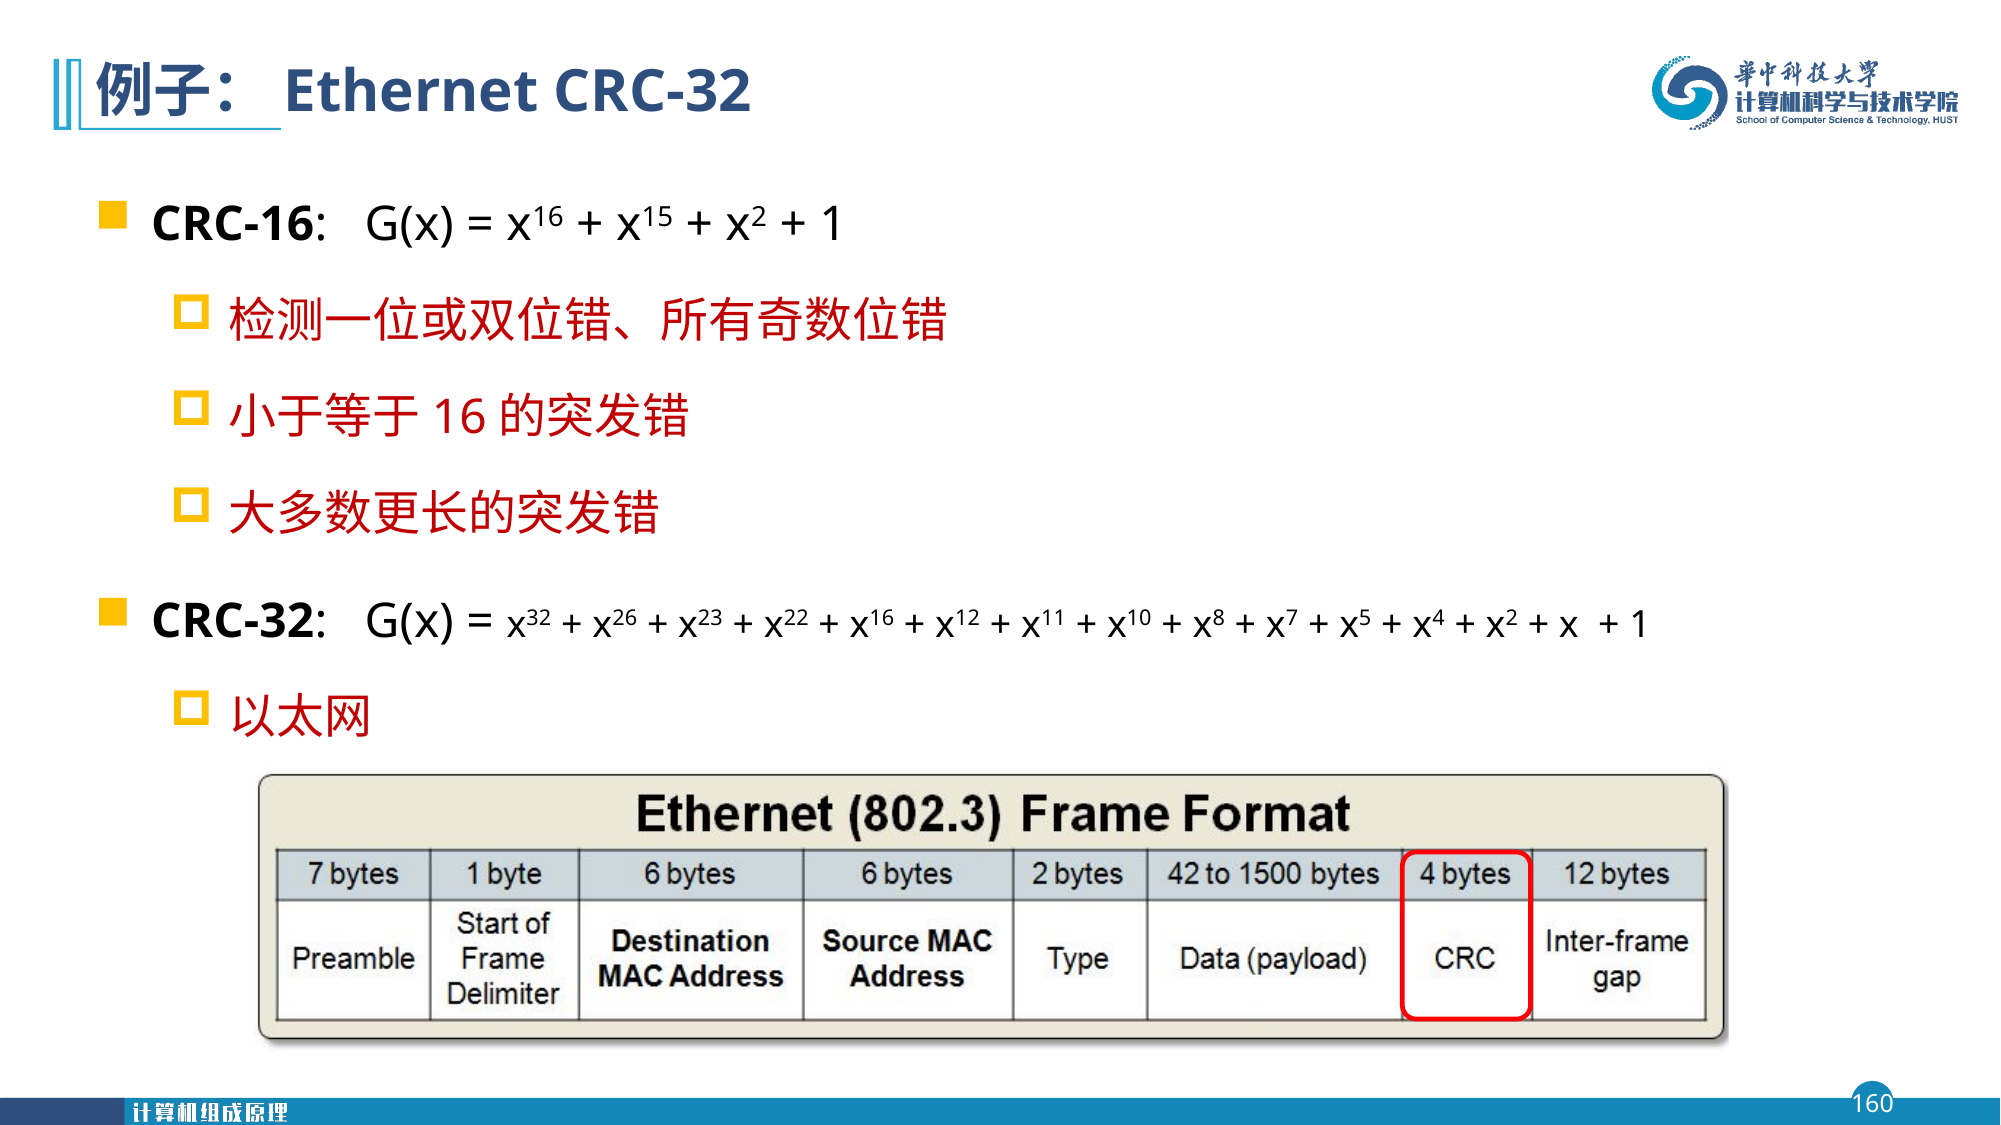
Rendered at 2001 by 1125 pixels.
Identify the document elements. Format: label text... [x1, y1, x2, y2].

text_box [254, 767, 1742, 1054]
picture [1805, 56, 1958, 130]
title 例子：Ethernet CRC-32 [80, 42, 1805, 144]
list CRC-16: G(x) = x16 + x15 + x2 + 1 检测一位或双位错、所有奇数位错 小于等于16的突发错 大多数更长的突发错 CRC-32: G(x) = x32 + x26 + x23 + x22 + x16 + x12 + x11 + x10 + x8 + x7 + x5 + x4 + x2 + x + 1 以太网 [80, 156, 1917, 1082]
